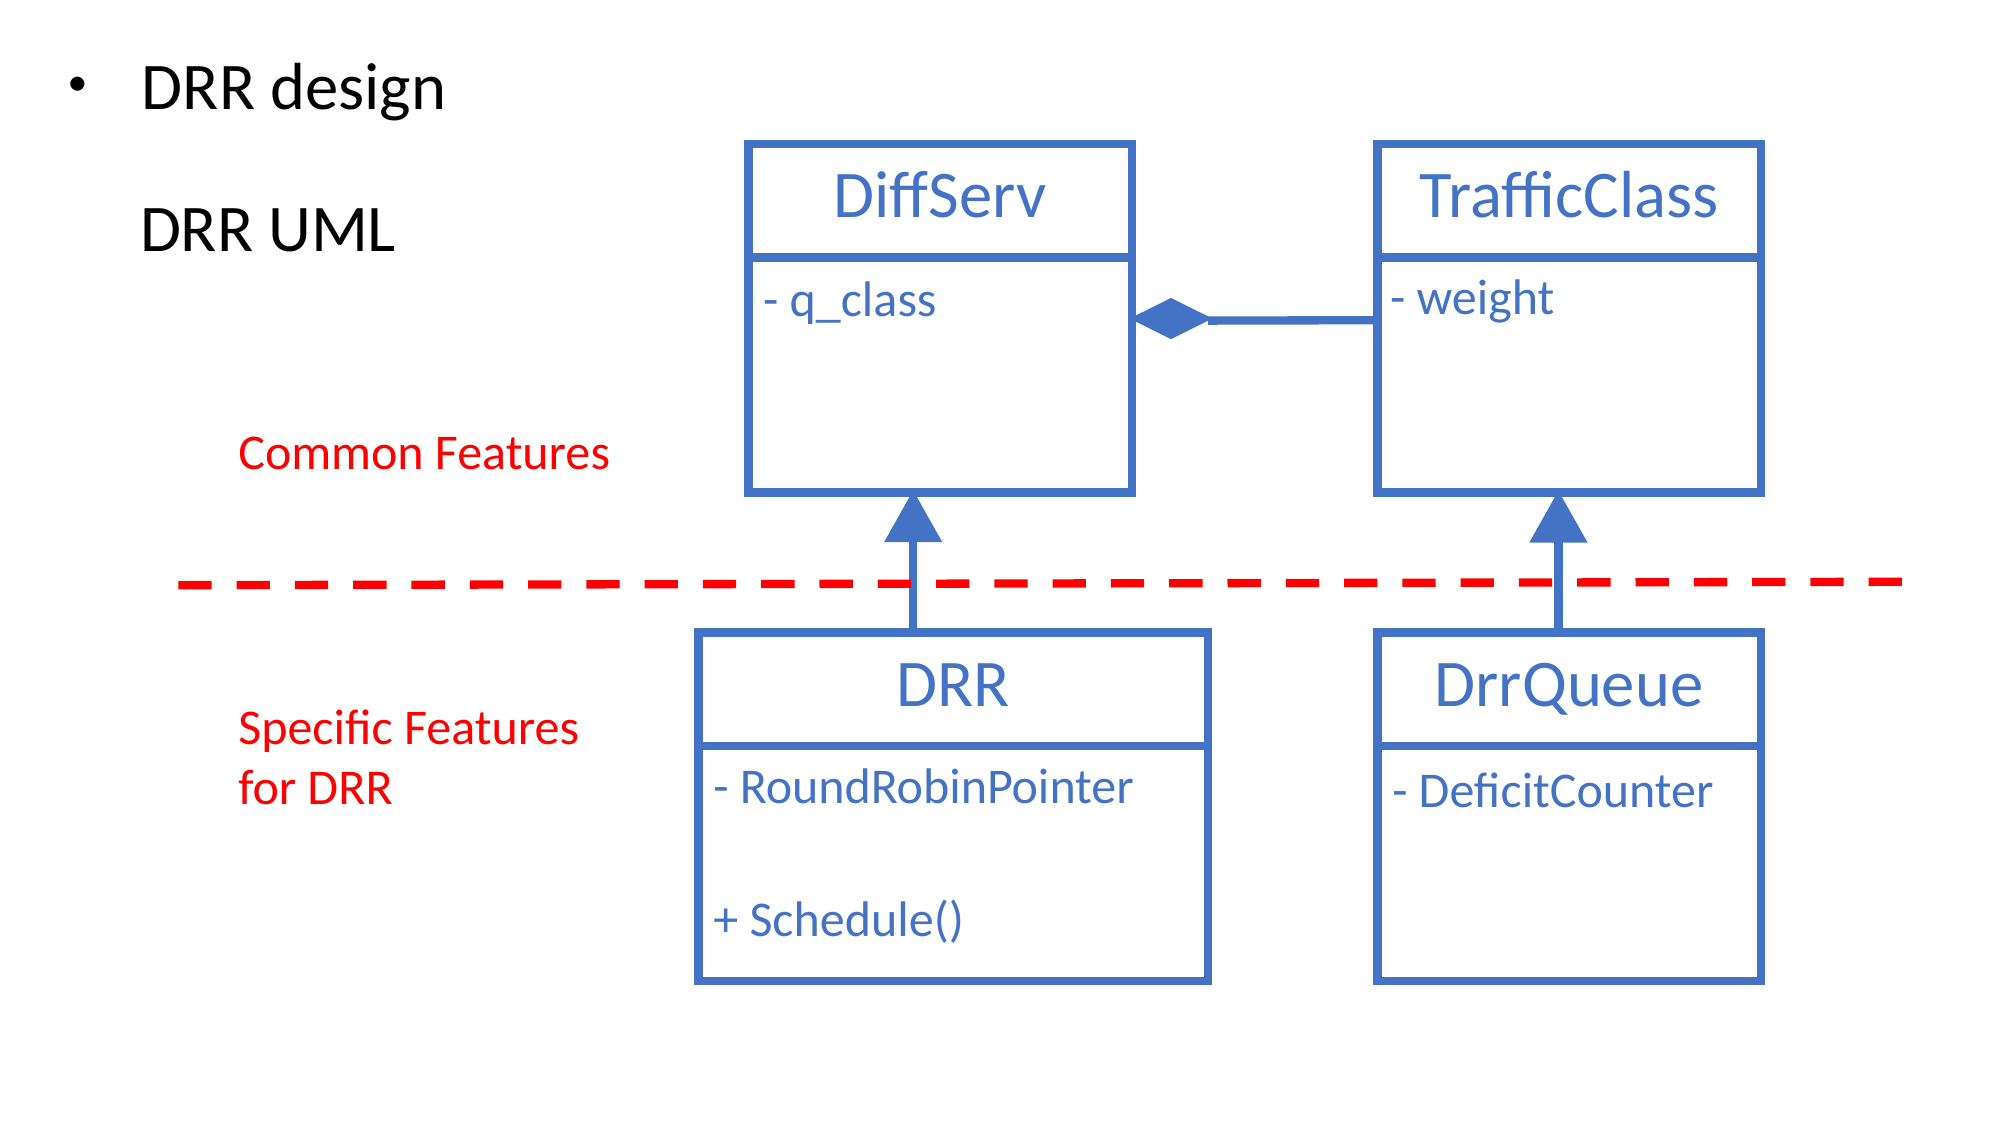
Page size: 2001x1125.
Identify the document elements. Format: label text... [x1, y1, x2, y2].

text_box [178, 581, 1918, 586]
text_box Common Features [223, 411, 666, 487]
text_box [1132, 297, 1208, 340]
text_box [1377, 632, 1761, 982]
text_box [748, 143, 1132, 493]
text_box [698, 632, 1209, 982]
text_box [1377, 143, 1761, 493]
text_box [884, 493, 943, 543]
text_box [1529, 493, 1588, 543]
text_box DRR UML [125, 177, 744, 273]
text_box Specific Features for DRR [223, 686, 666, 822]
text_box ・ DRR design [29, 35, 1012, 130]
